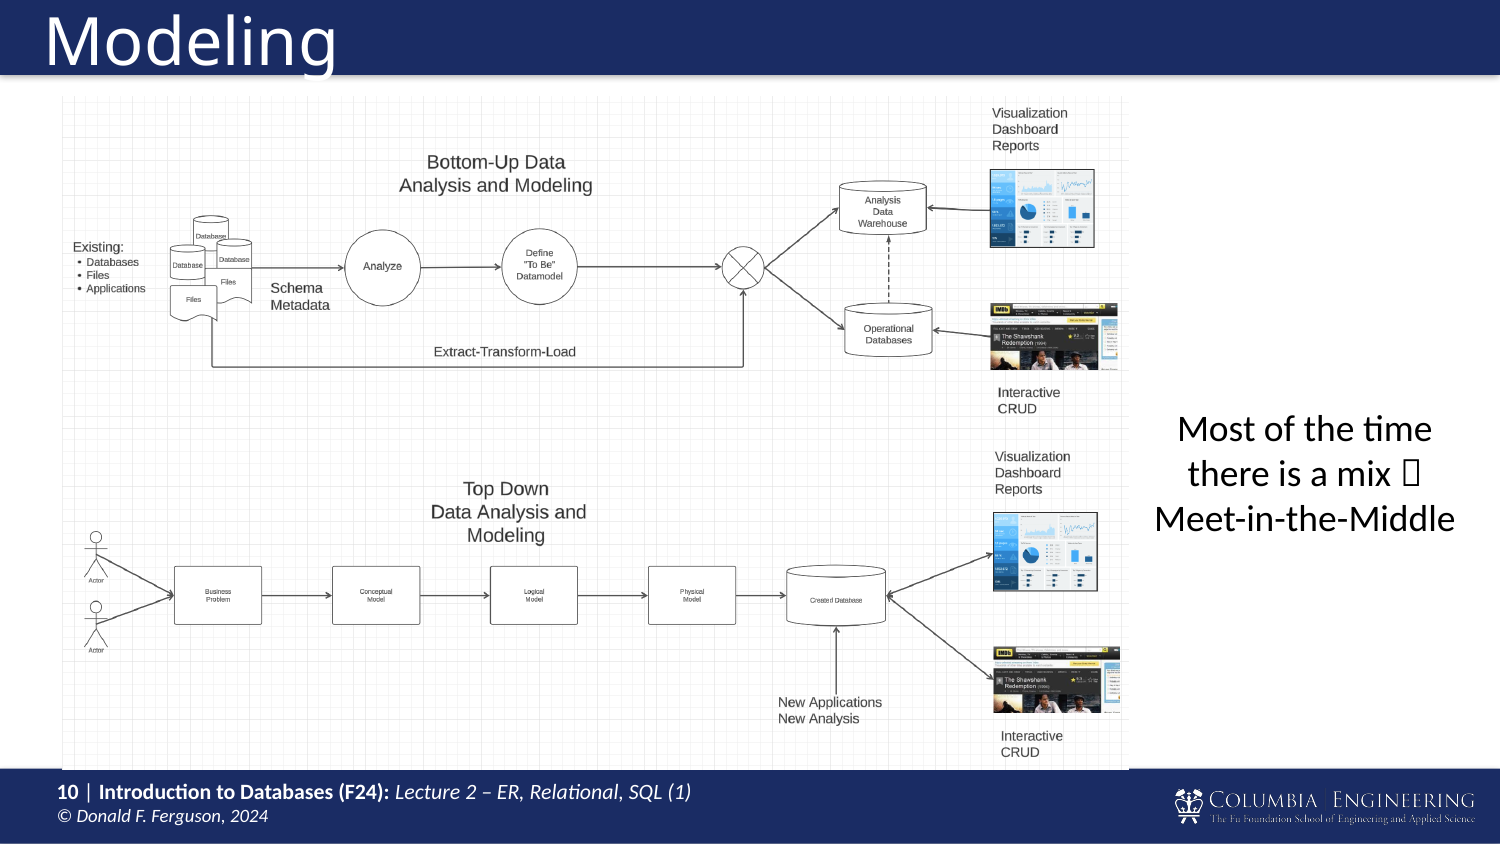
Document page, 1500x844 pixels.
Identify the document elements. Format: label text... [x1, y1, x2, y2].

picture [62, 96, 1129, 771]
text_box Most of the time there is a mix  Meet-in-the-Middle [1139, 396, 1471, 547]
title Modeling [28, 0, 1450, 73]
